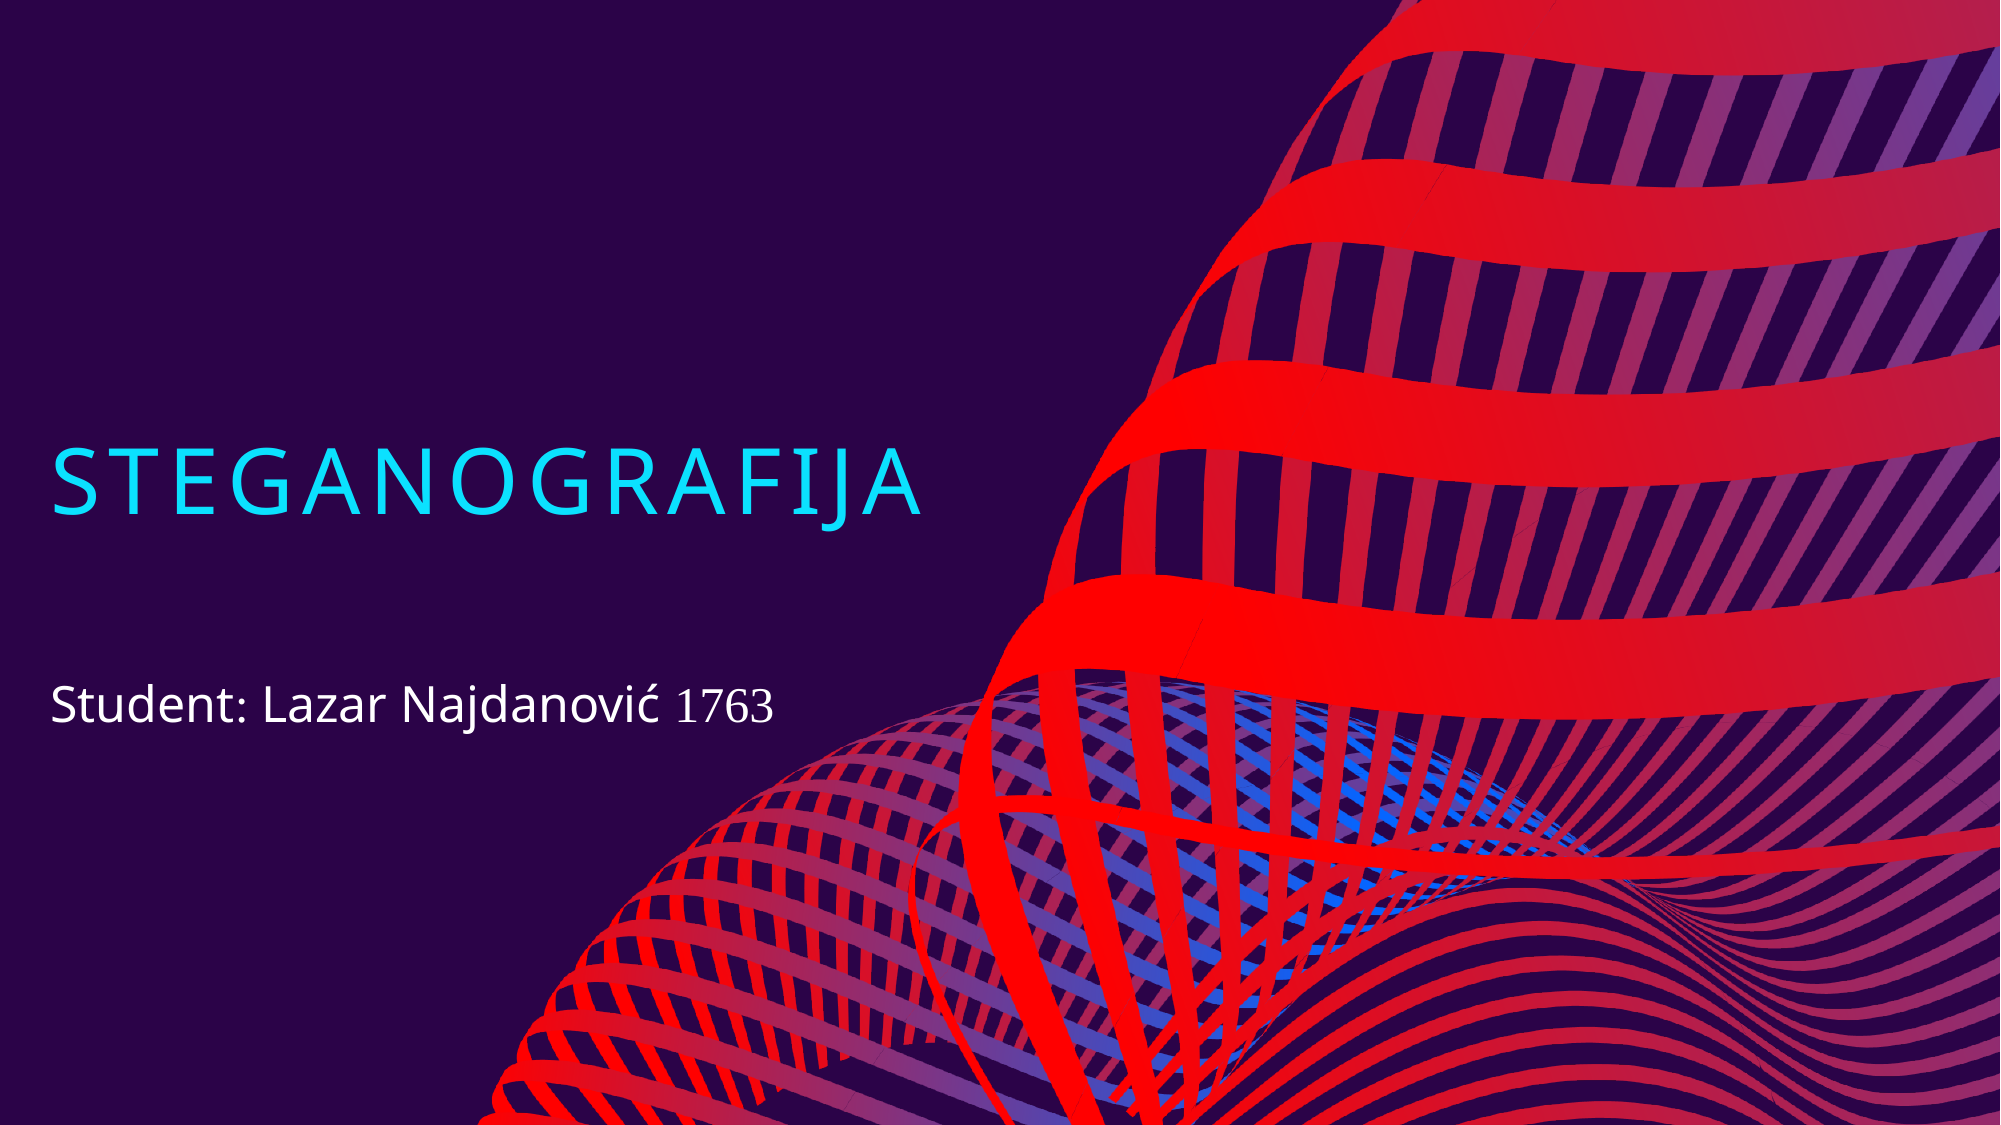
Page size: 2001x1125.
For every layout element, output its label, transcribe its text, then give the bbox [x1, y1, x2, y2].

title Steganografija [35, 155, 1158, 652]
list Student: Lazar Najdanović 1763 [35, 672, 854, 806]
picture [0, 0, 2000, 1125]
